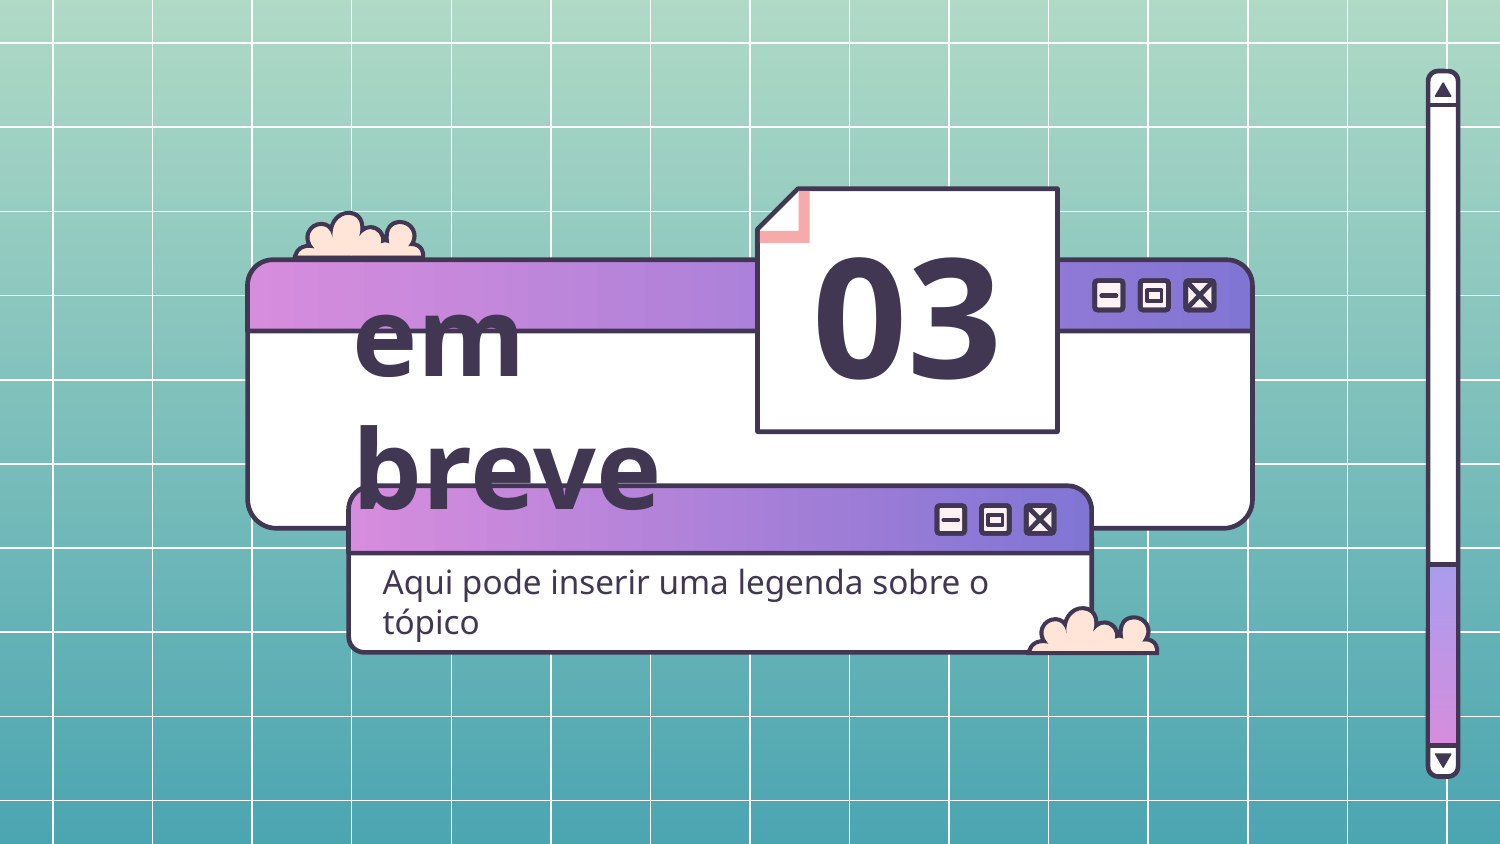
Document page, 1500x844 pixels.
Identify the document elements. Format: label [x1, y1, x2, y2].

text_box [1025, 605, 1160, 656]
text_box [757, 188, 1058, 432]
text_box [348, 485, 1092, 653]
text_box [247, 259, 1253, 529]
text_box [291, 210, 426, 260]
